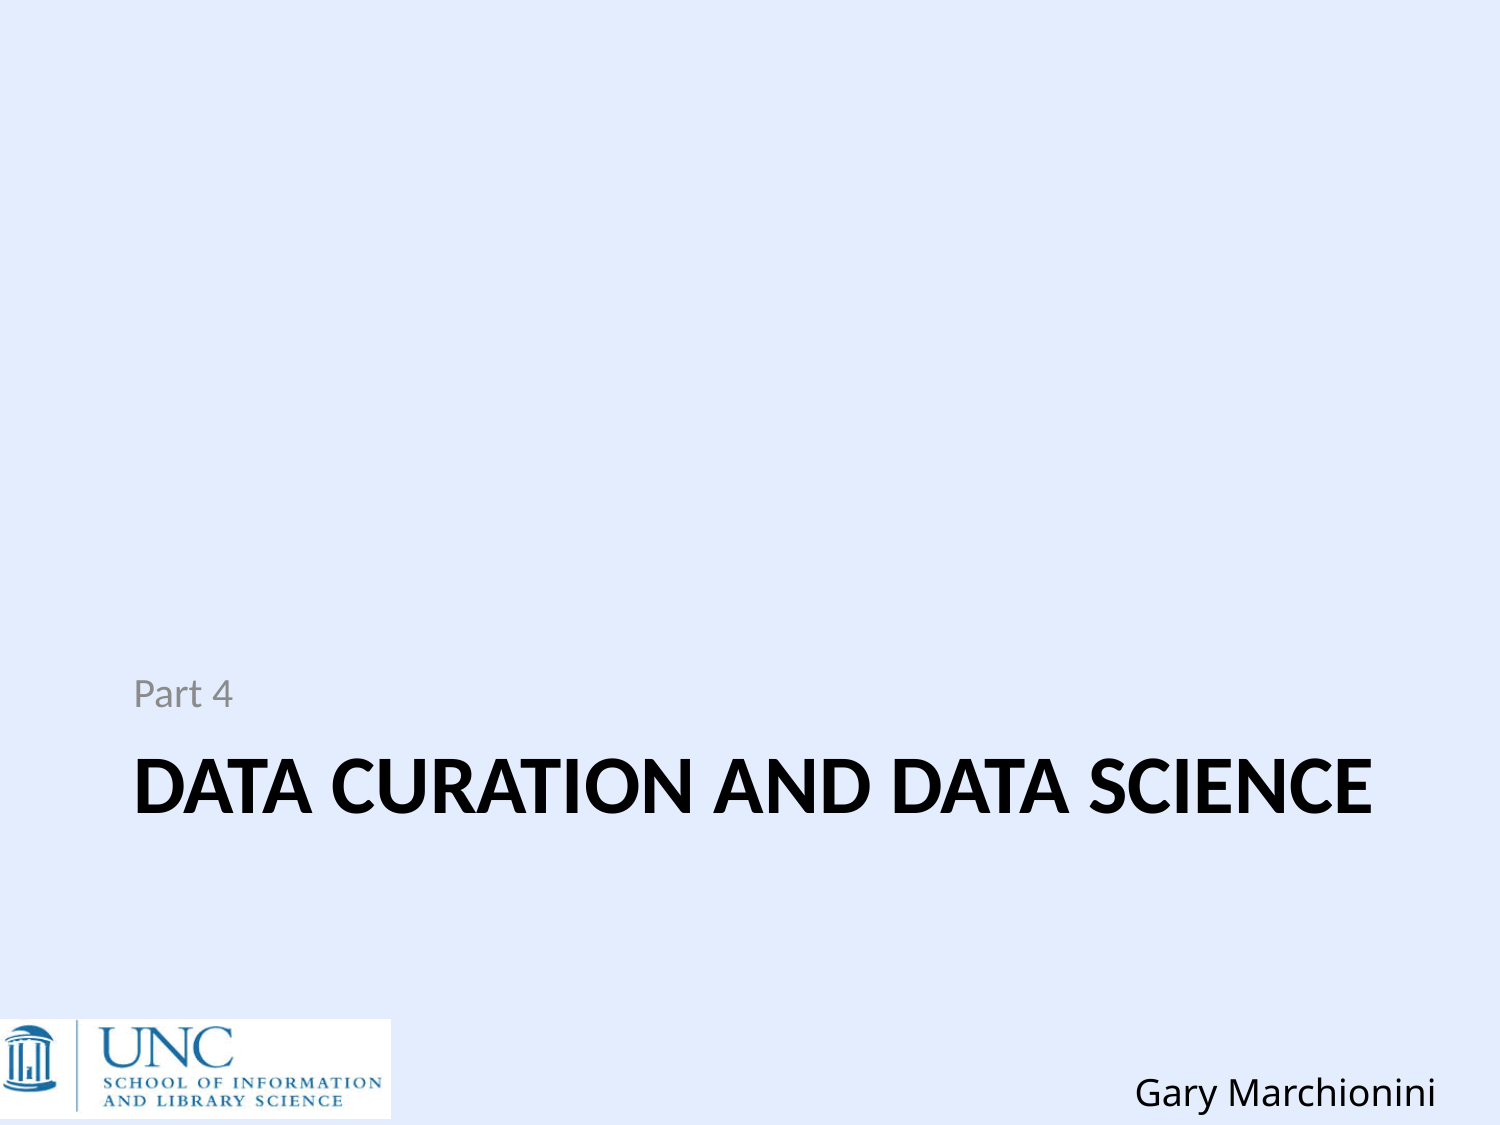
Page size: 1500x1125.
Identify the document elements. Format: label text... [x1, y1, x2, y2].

title Data curation and data Science [118, 723, 1394, 947]
picture [0, 1019, 391, 1119]
list Part 4 [118, 476, 1394, 723]
